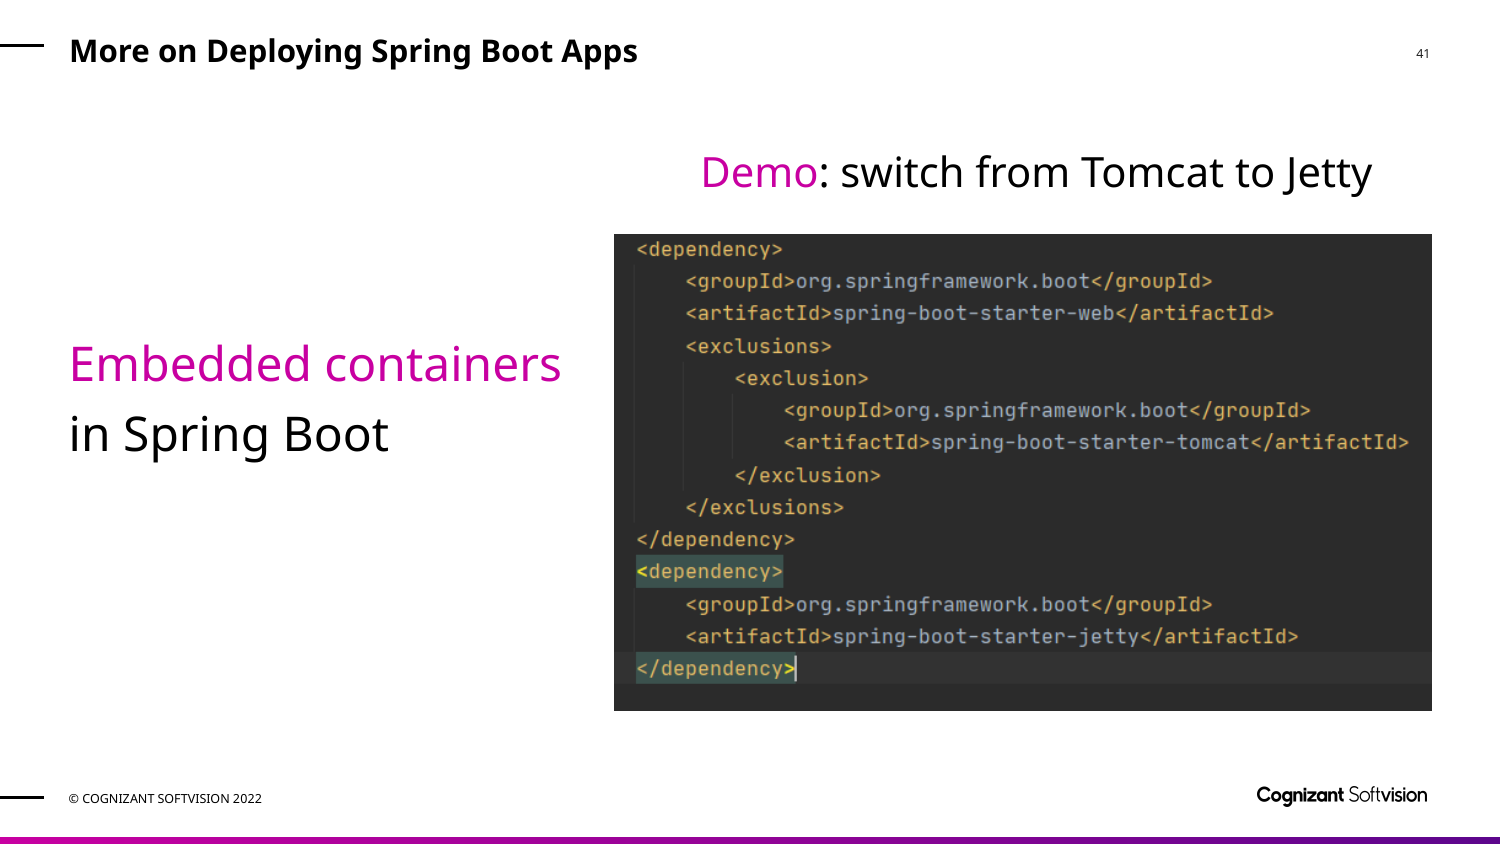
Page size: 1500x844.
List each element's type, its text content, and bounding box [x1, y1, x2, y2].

title More on Deploying Spring Boot Apps [69, 28, 1272, 73]
list Demo: switch from Tomcat to Jetty [700, 138, 1467, 756]
list Embedded containers in Spring Boot [68, 138, 700, 756]
picture [614, 234, 1432, 711]
picture [1257, 786, 1427, 807]
